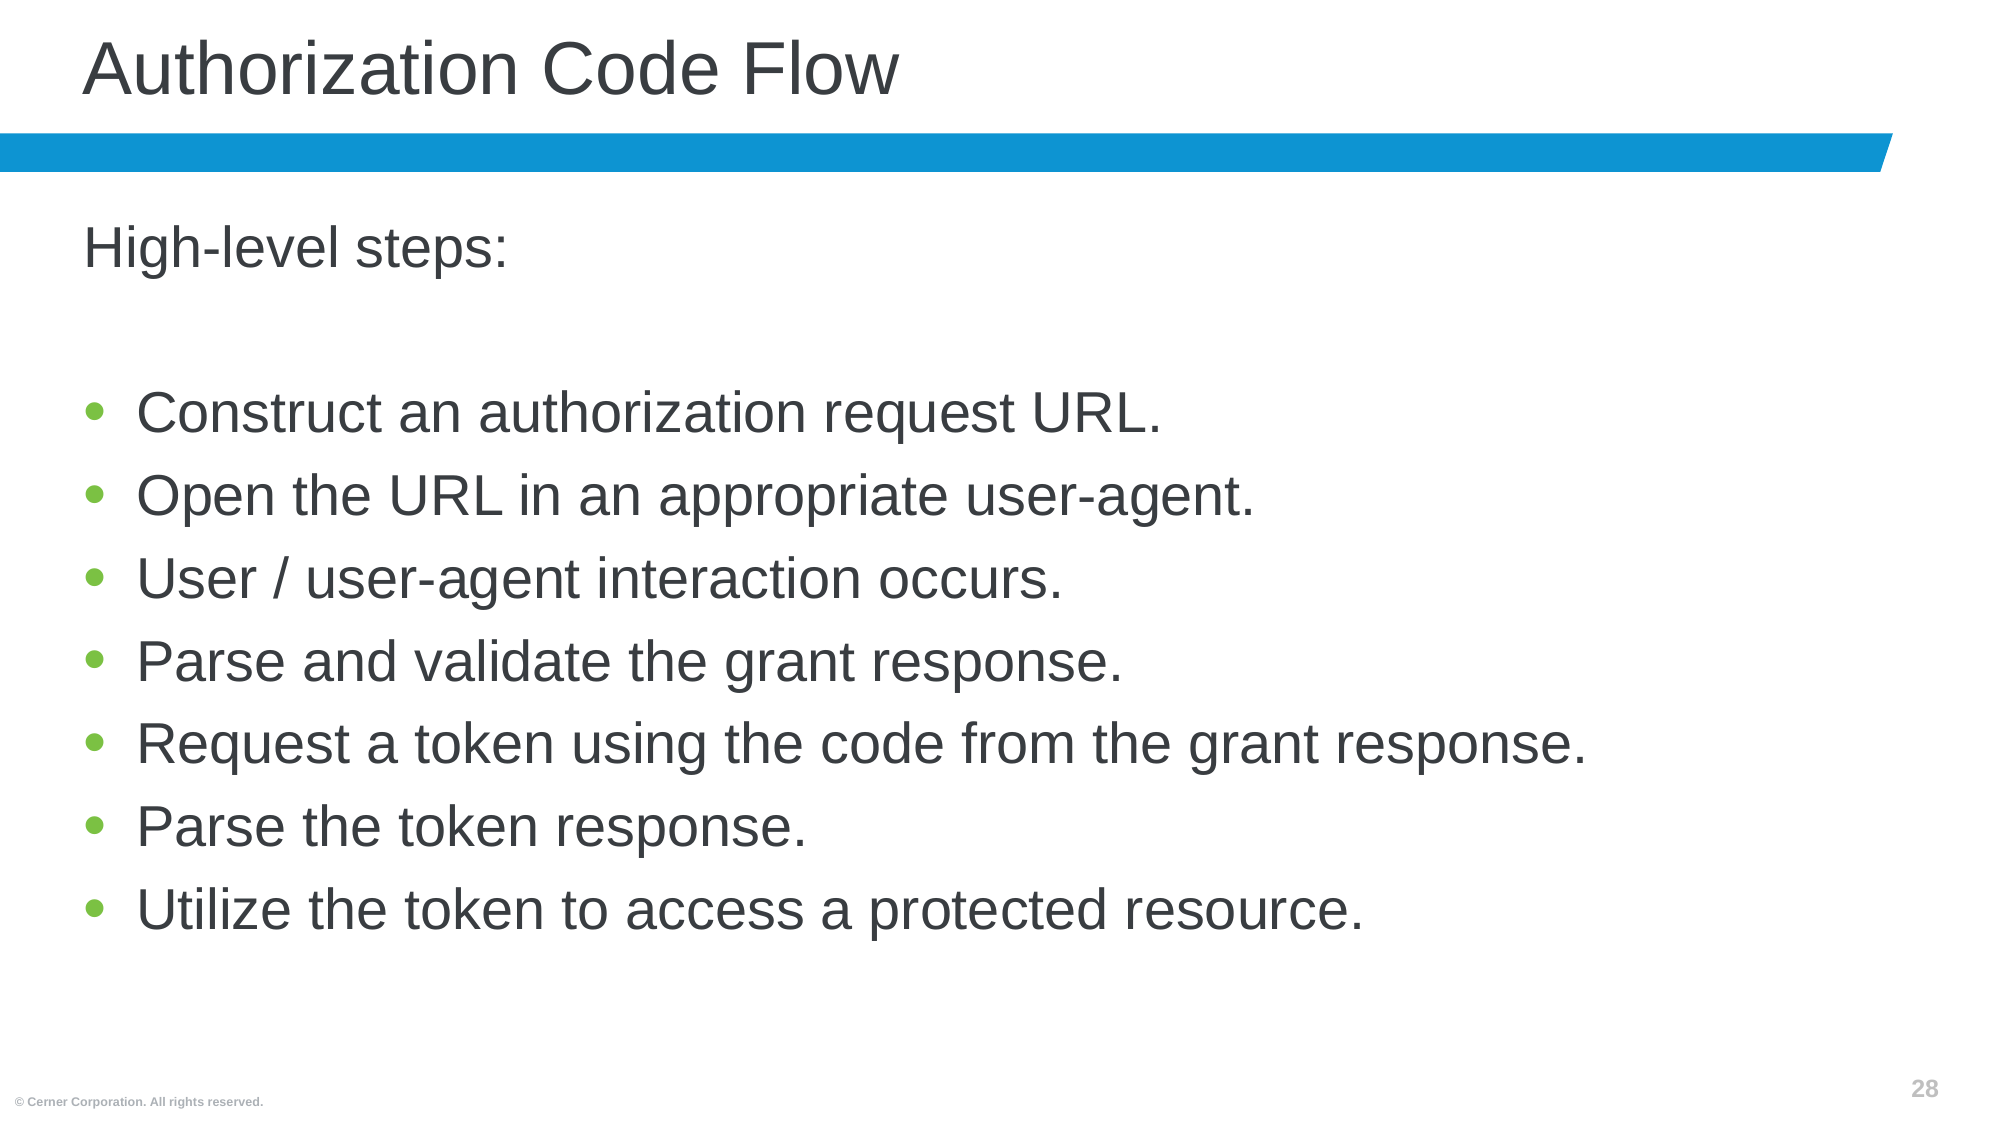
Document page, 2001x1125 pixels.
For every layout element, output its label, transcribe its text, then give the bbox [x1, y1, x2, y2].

title Authorization Code Flow [67, 0, 1793, 142]
list High-level steps: Construct an authorization request URL. Open the URL in an appropriate user-agent. User / user-agent interaction occurs. Parse and validate the grant response. Request a token using the code from the grant response. Parse the token response. Utilize the token to access a protected resource. [69, 210, 1794, 953]
